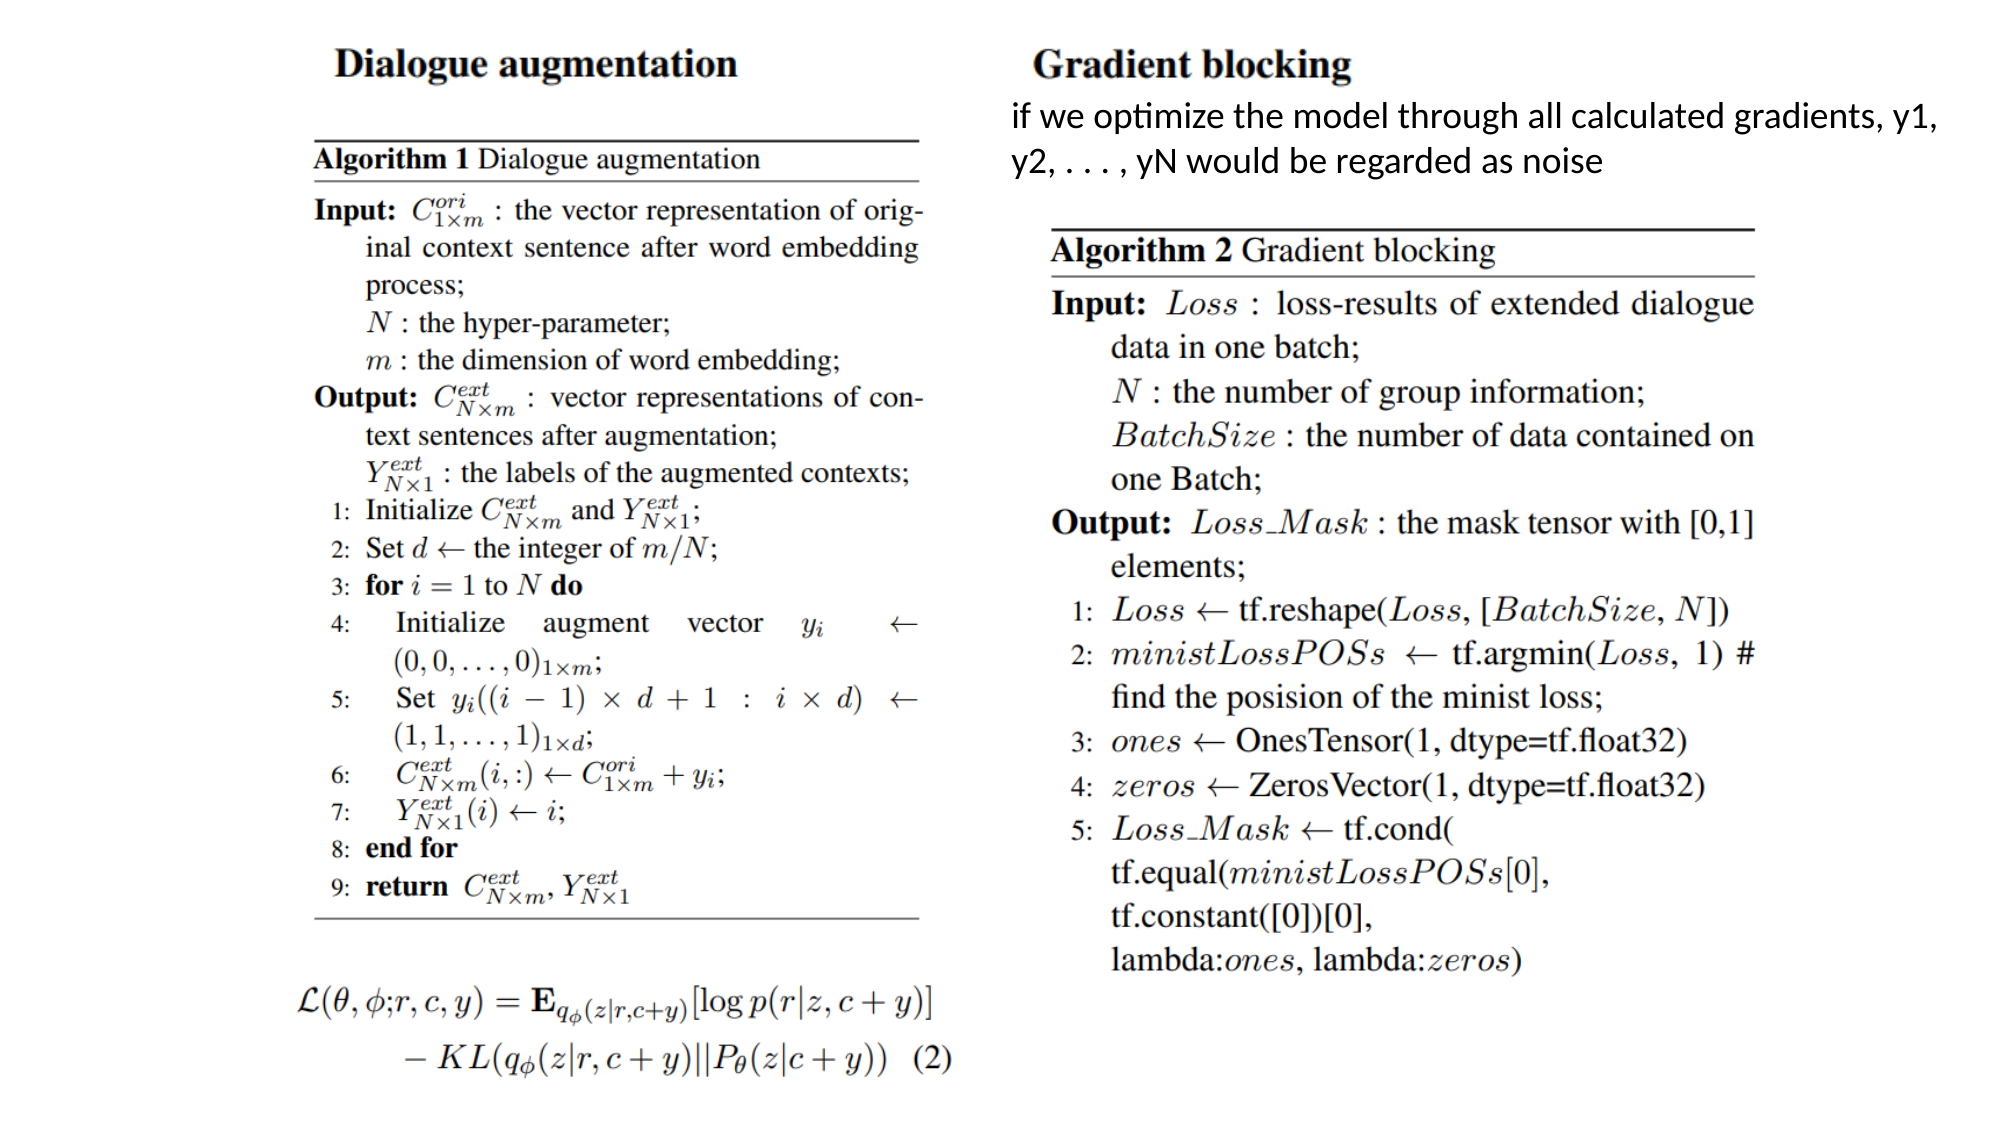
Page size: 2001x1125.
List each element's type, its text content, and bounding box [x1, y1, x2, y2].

picture [1042, 219, 1774, 980]
picture [328, 22, 747, 103]
text_box if we optimize the model through all calculated gradients, y1, y2, . . . , yN would be regarded as noise [996, 83, 1997, 189]
picture [303, 129, 938, 934]
picture [276, 963, 958, 1103]
picture [1023, 24, 1382, 100]
